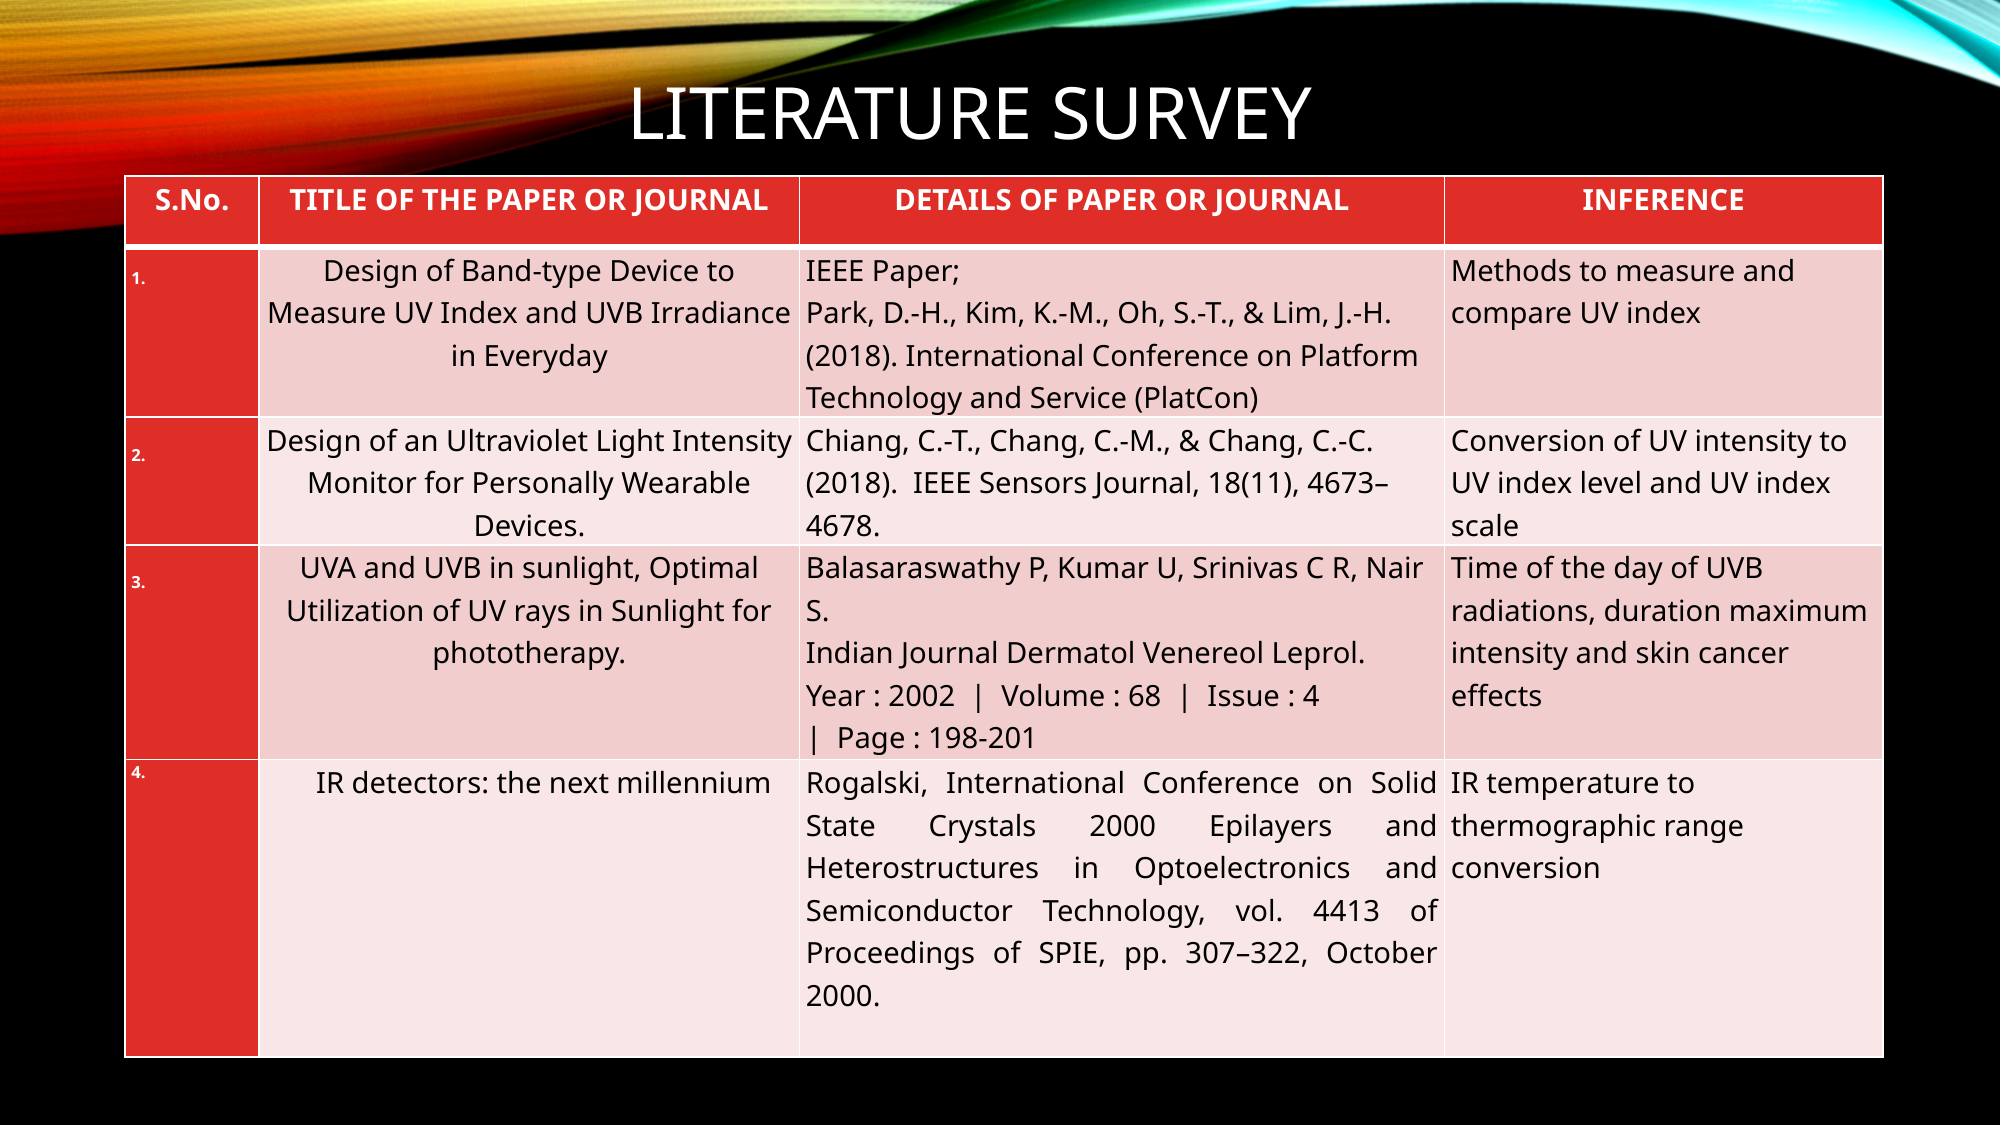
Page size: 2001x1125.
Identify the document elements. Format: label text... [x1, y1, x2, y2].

picture [0, 0, 2000, 237]
table_cell Design of Band-type Device to Measure UV Index and UVB Irradiance in Everyday [260, 250, 799, 416]
table_cell 3. [126, 546, 258, 759]
table_cell Balasaraswathy P, Kumar U, Srinivas C R, Nair S. Indian Journal Dermatol Venereol Leprol. Year : 2002 | Volume : 68 | Issue : 4 | Page : 198-201 [800, 546, 1444, 759]
table_header S.No. [126, 177, 258, 244]
table_cell 2. [126, 418, 258, 544]
title LITERATURE SURVEY [0, 69, 1328, 163]
table_header INFERENCE [1445, 177, 1882, 244]
table_cell Chiang, C.-T., Chang, C.-M., & Chang, C.-C. (2018). IEEE Sensors Journal, 18(11), 4673–4678. [800, 418, 1444, 544]
table_cell Rogalski, International Conference on Solid State Crystals 2000 Epilayers and Heterostructures in Optoelectronics and Semiconductor Technology, vol. 4413 of Proceedings of SPIE, pp. 307–322, October 2000. [800, 760, 1444, 1056]
table_cell 4. [126, 760, 258, 1056]
table_cell Design of an Ultraviolet Light Intensity Monitor for Personally Wearable Devices. [260, 418, 799, 544]
table_cell Time of the day of UVB radiations, duration maximum intensity and skin cancer effects [1445, 546, 1882, 759]
table_header DETAILS OF PAPER OR JOURNAL [800, 177, 1444, 244]
table_cell 1. [126, 250, 258, 416]
table_cell Conversion of UV intensity to UV index level and UV index scale [1445, 418, 1882, 544]
table_cell UVA and UVB in sunlight, Optimal Utilization of UV rays in Sunlight for phototherapy. [260, 546, 799, 759]
table_cell IEEE Paper; Park, D.-H., Kim, K.-M., Oh, S.-T., & Lim, J.-H. (2018). International Conference on Platform Technology and Service (PlatCon) [800, 250, 1444, 416]
table_cell IR temperature to thermographic range conversion [1445, 760, 1882, 1056]
table_cell IR detectors: the next millennium [260, 760, 799, 1056]
table_header TITLE OF THE PAPER OR JOURNAL [260, 177, 799, 244]
table_cell Methods to measure and compare UV index [1445, 250, 1882, 416]
